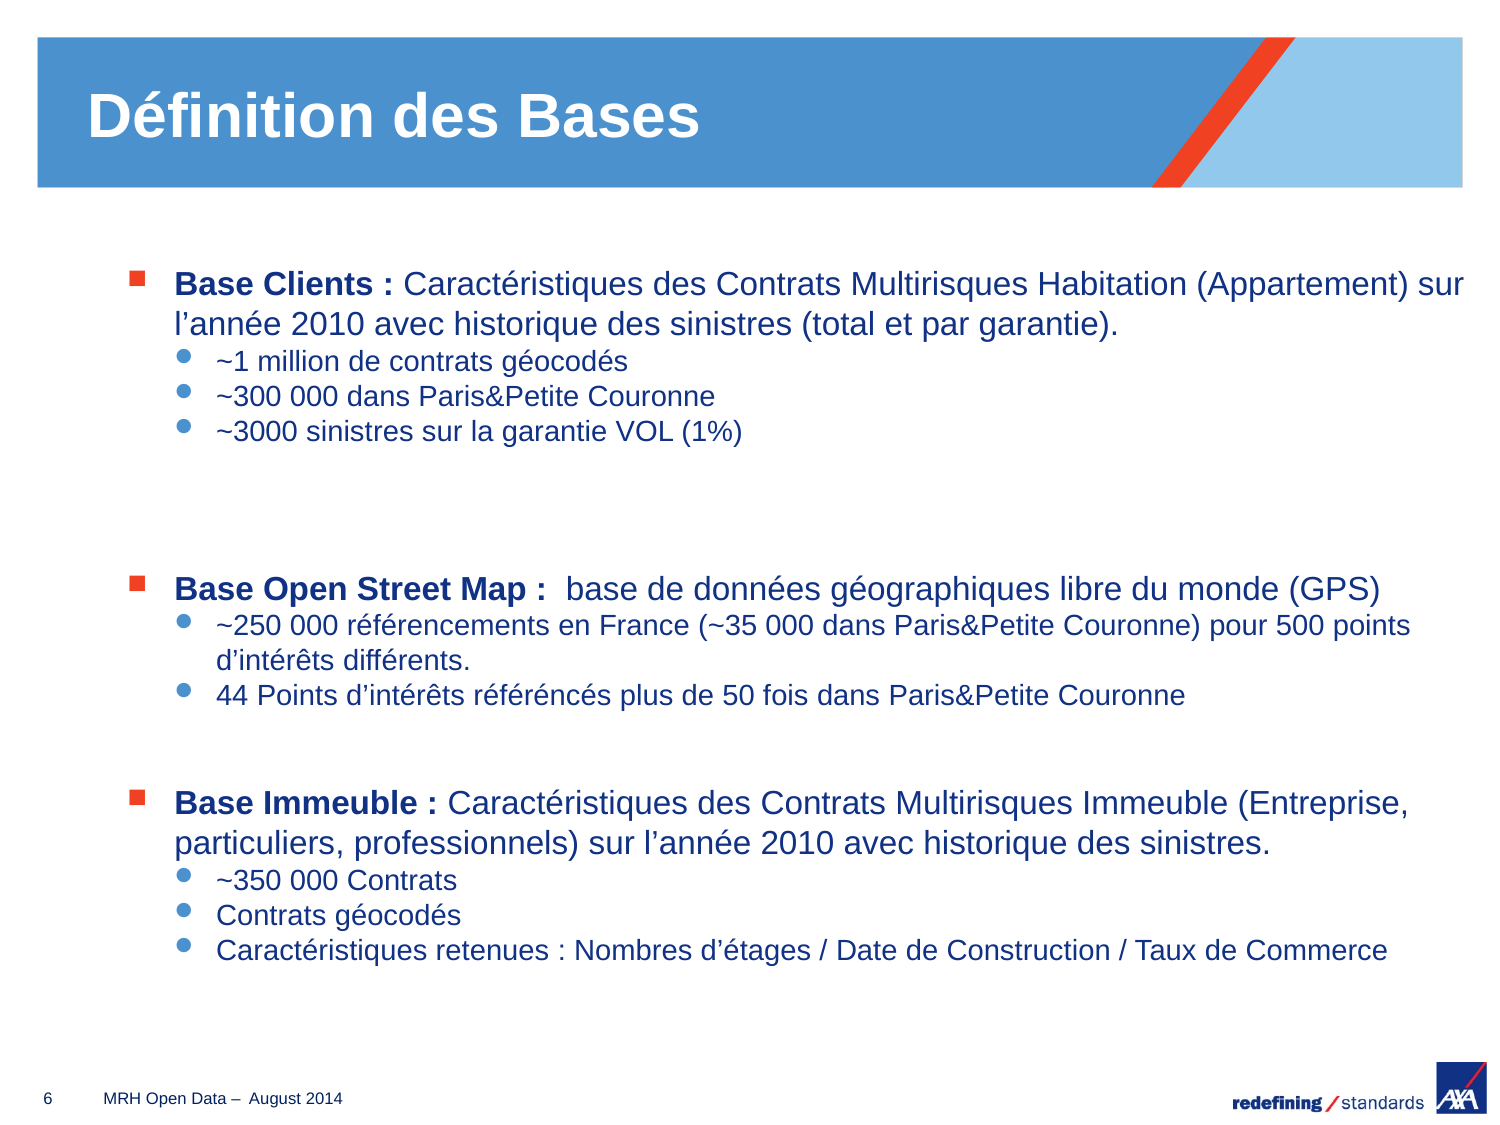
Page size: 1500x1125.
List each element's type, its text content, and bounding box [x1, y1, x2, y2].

text_box Base Clients : Caractéristiques des Contrats Multirisques Habitation (Appartement) sur l’année 2010 avec historique des sinistres (total et par garantie). ~1 million de contrats géocodés ~300 000 dans Paris&Petite Couronne ~3000 sinistres sur la garantie VOL (1%) Base Open Street Map : base de données géographiques libre du monde (GPS) ~250 000 référencements en France (~35 000 dans Paris&Petite Couronne) pour 500 points d’intérêts différents. 44 Points d’intérêts référéncés plus de 50 fois dans Paris&Petite Couronne Base Immeuble : Caractéristiques des Contrats Multirisques Immeuble (Entreprise, particuliers, professionnels) sur l’année 2010 avec historique des sinistres. ~350 000 Contrats Contrats géocodés Caractéristiques retenues : Nombres d’étages / Date de Construction / Taux de Commerce [112, 219, 1488, 1008]
slide_number 6 [37, 1080, 88, 1116]
title Définition des Bases [87, 37, 1226, 188]
picture [1233, 1062, 1487, 1114]
footer MRH Open Data – August 2014 [88, 1080, 562, 1116]
